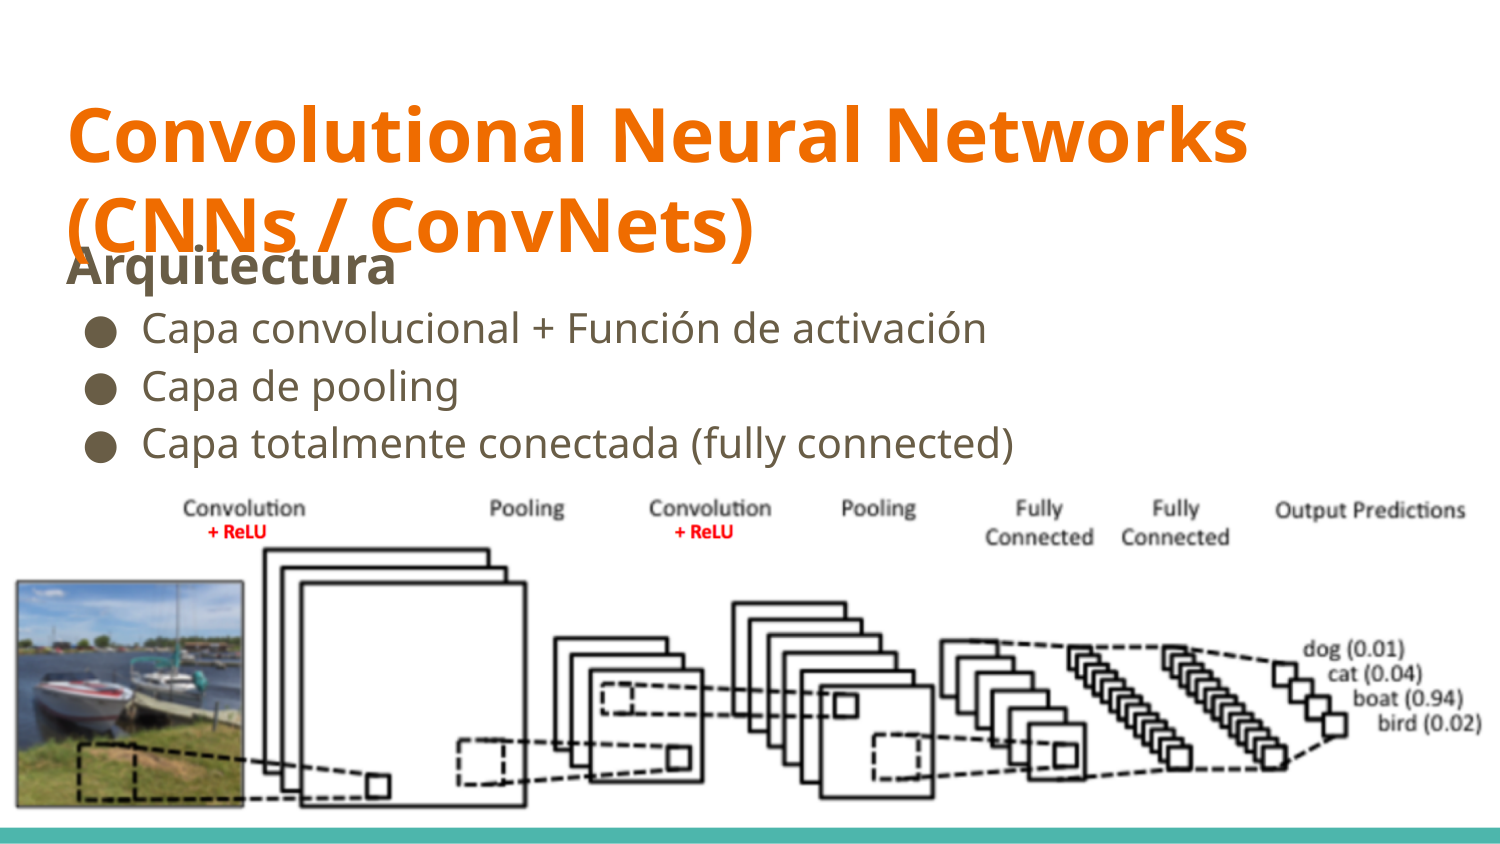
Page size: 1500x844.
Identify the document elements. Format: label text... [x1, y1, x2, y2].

title Convolutional Neural Networks (CNNs / ConvNets) [51, 72, 1449, 189]
list Arquitectura Capa convolucional + Función de activación Capa de pooling Capa totalmente conectada (fully connected) [51, 207, 1449, 490]
picture [0, 491, 1500, 815]
